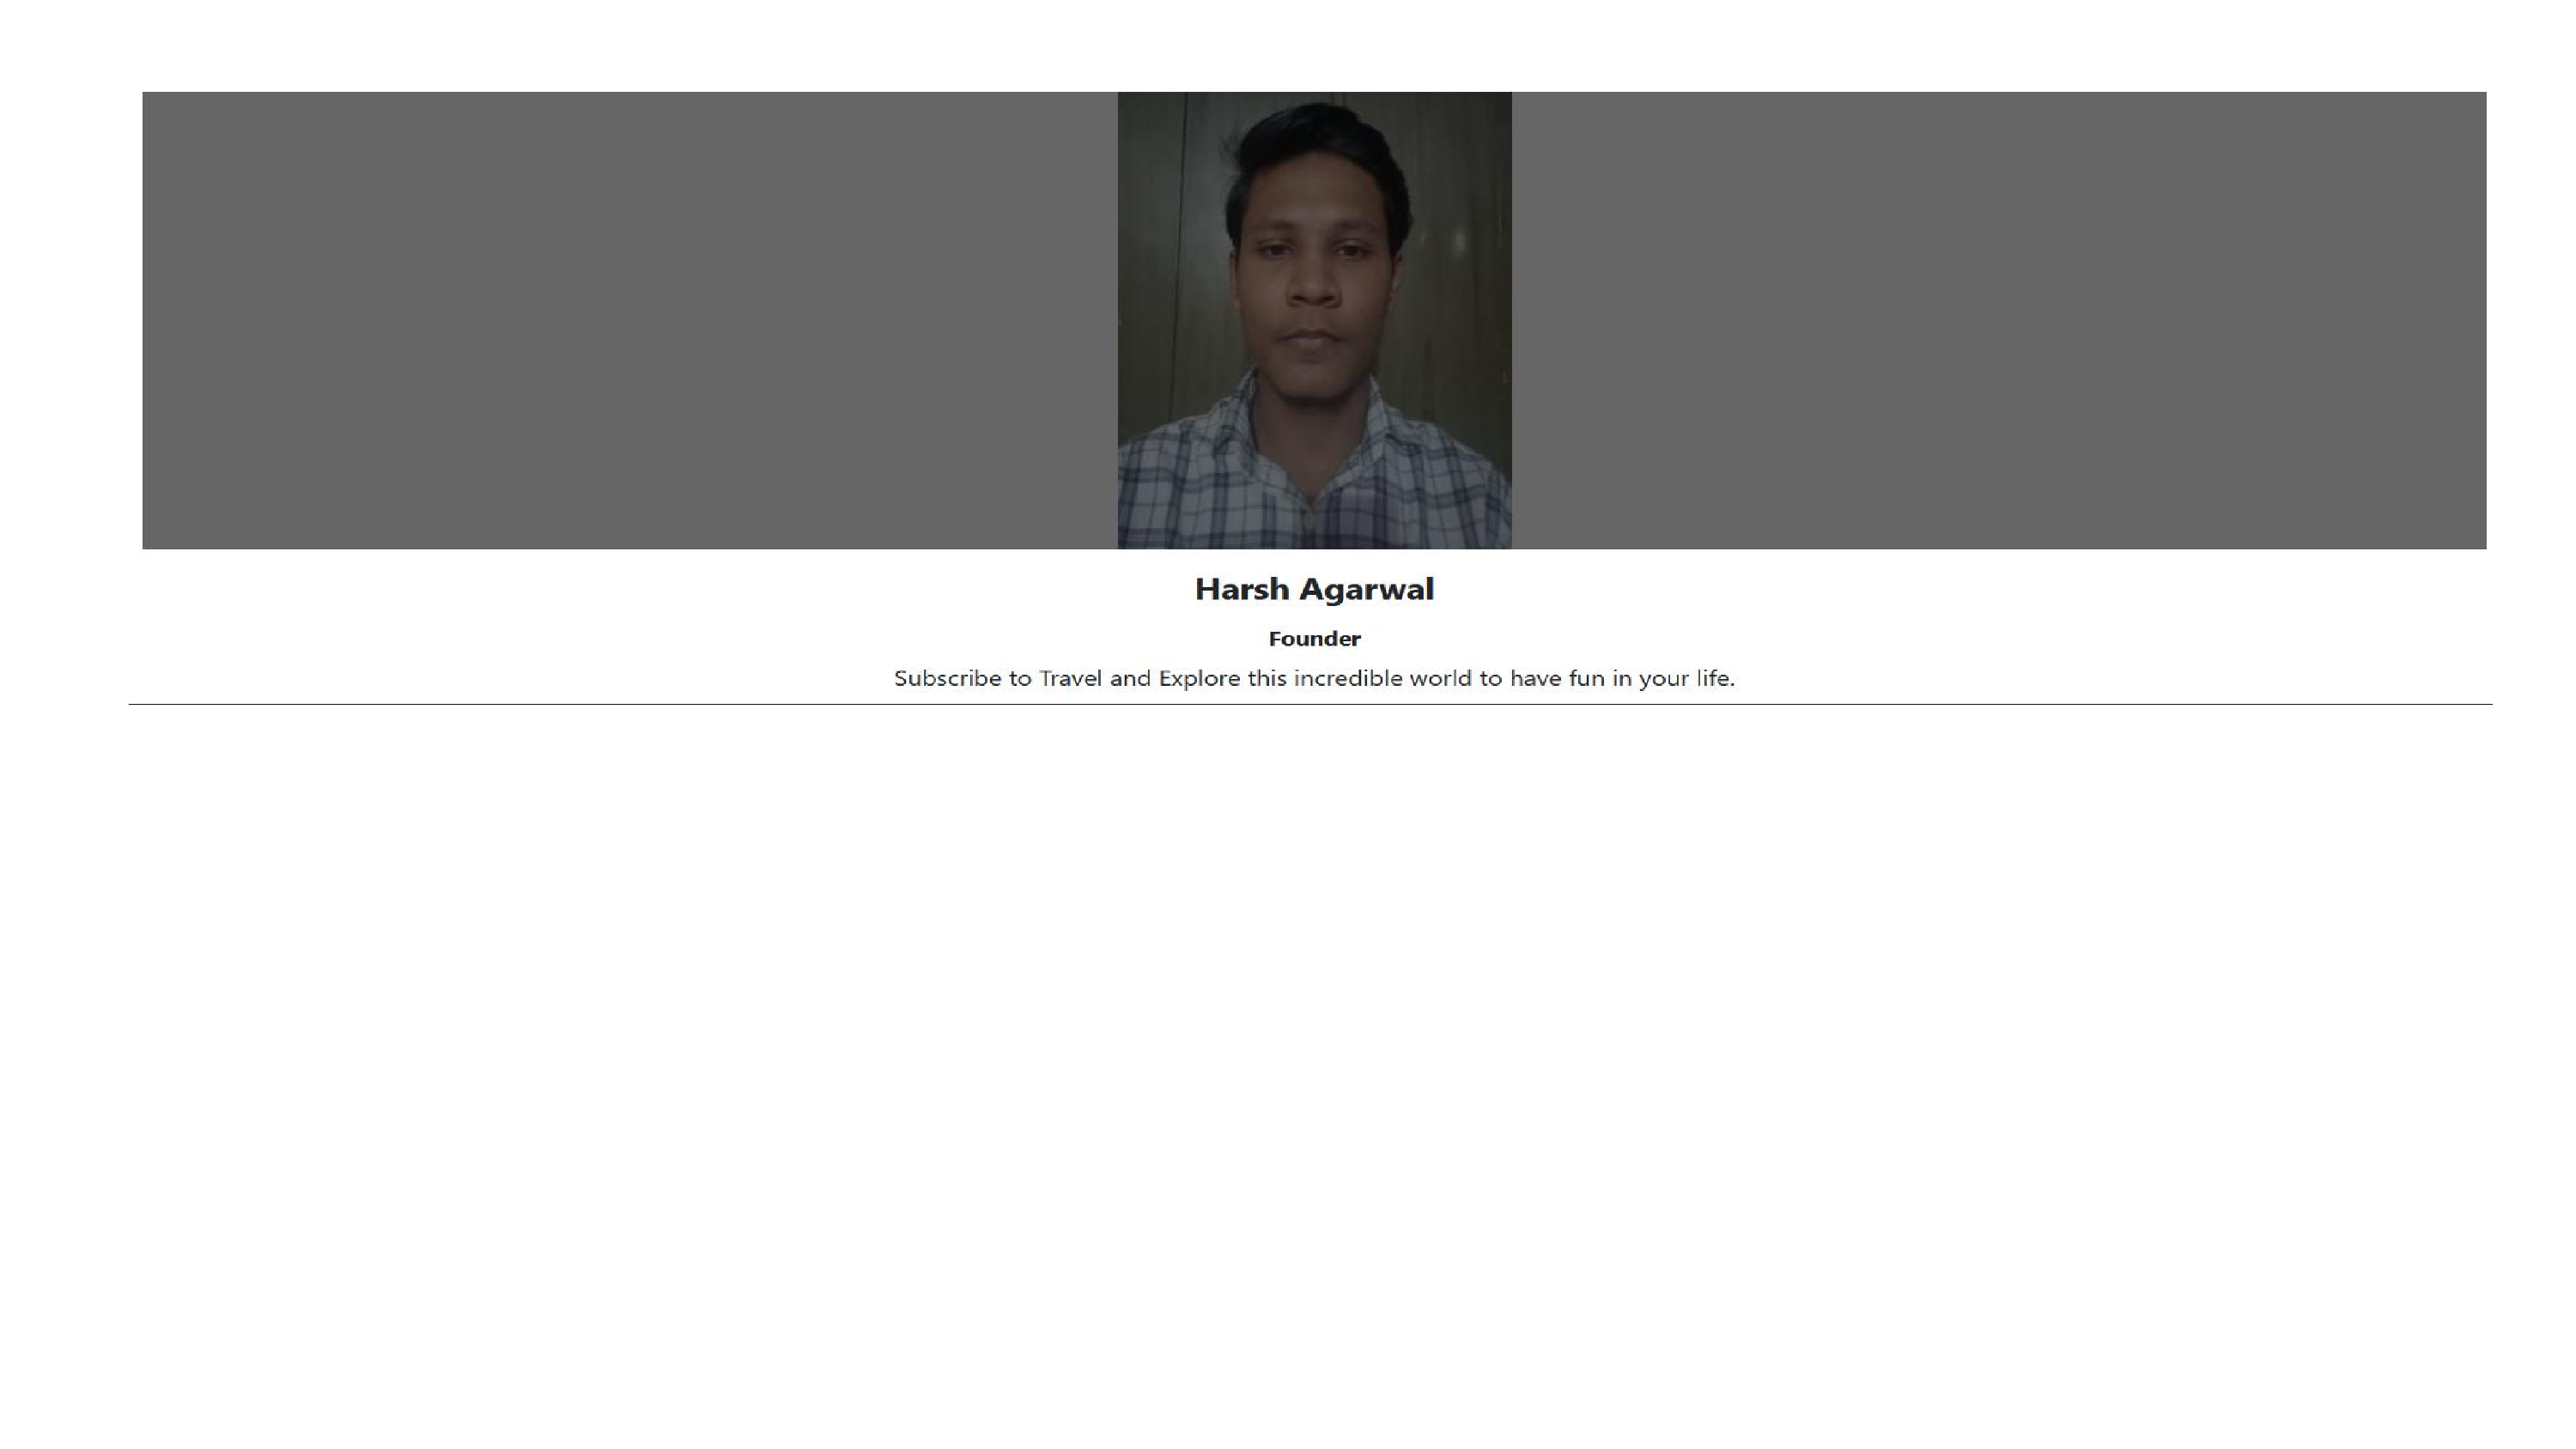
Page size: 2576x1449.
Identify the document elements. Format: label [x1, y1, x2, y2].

text_box [128, 74, 2494, 705]
